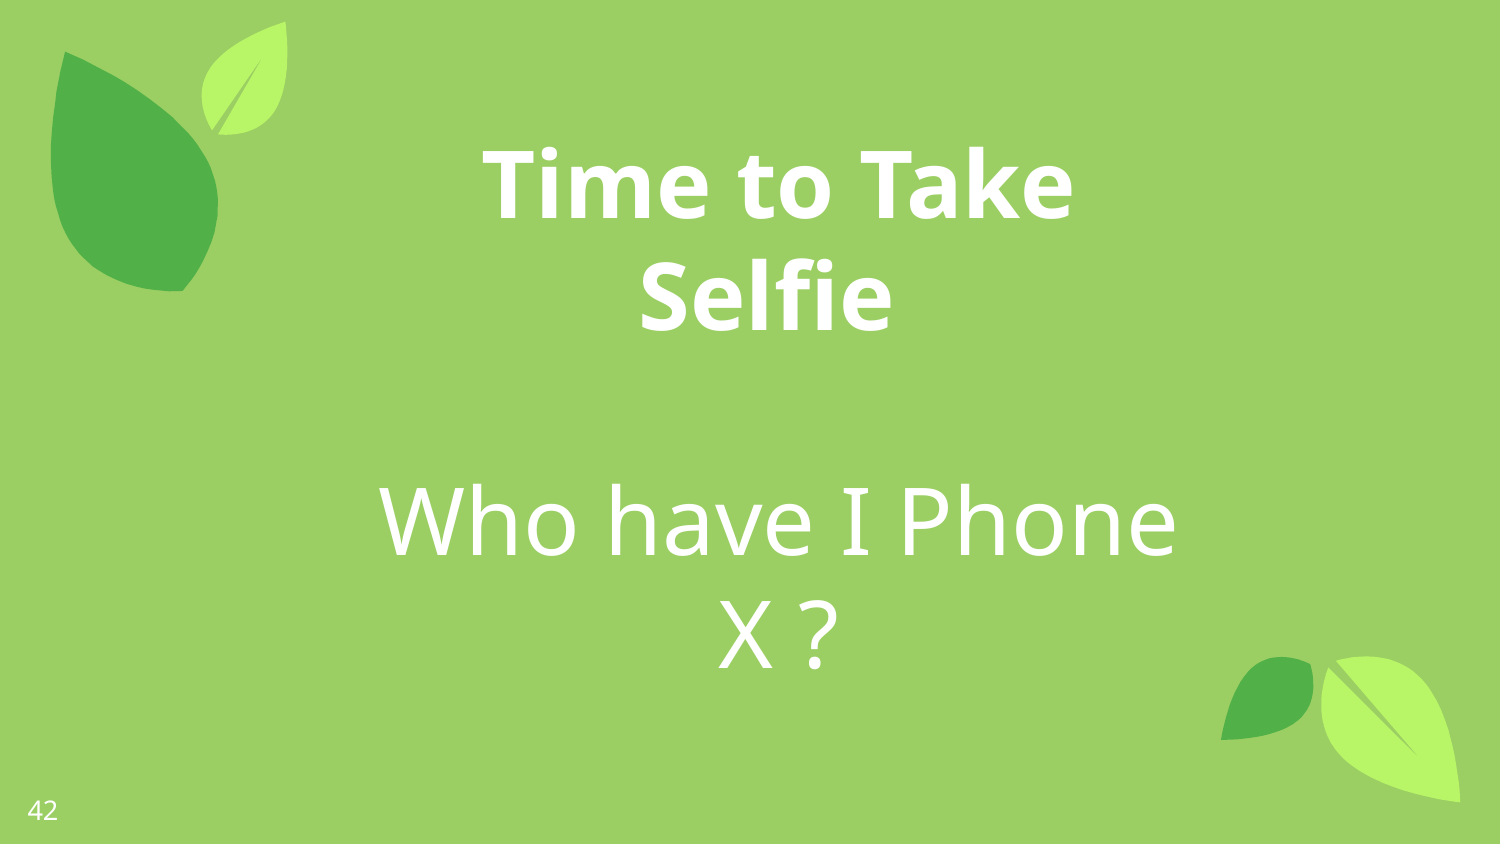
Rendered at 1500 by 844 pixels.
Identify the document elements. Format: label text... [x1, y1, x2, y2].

slide_number ‹#› [12, 779, 103, 844]
list Time to Take Selfie Who have I Phone X ? [337, 16, 1221, 700]
